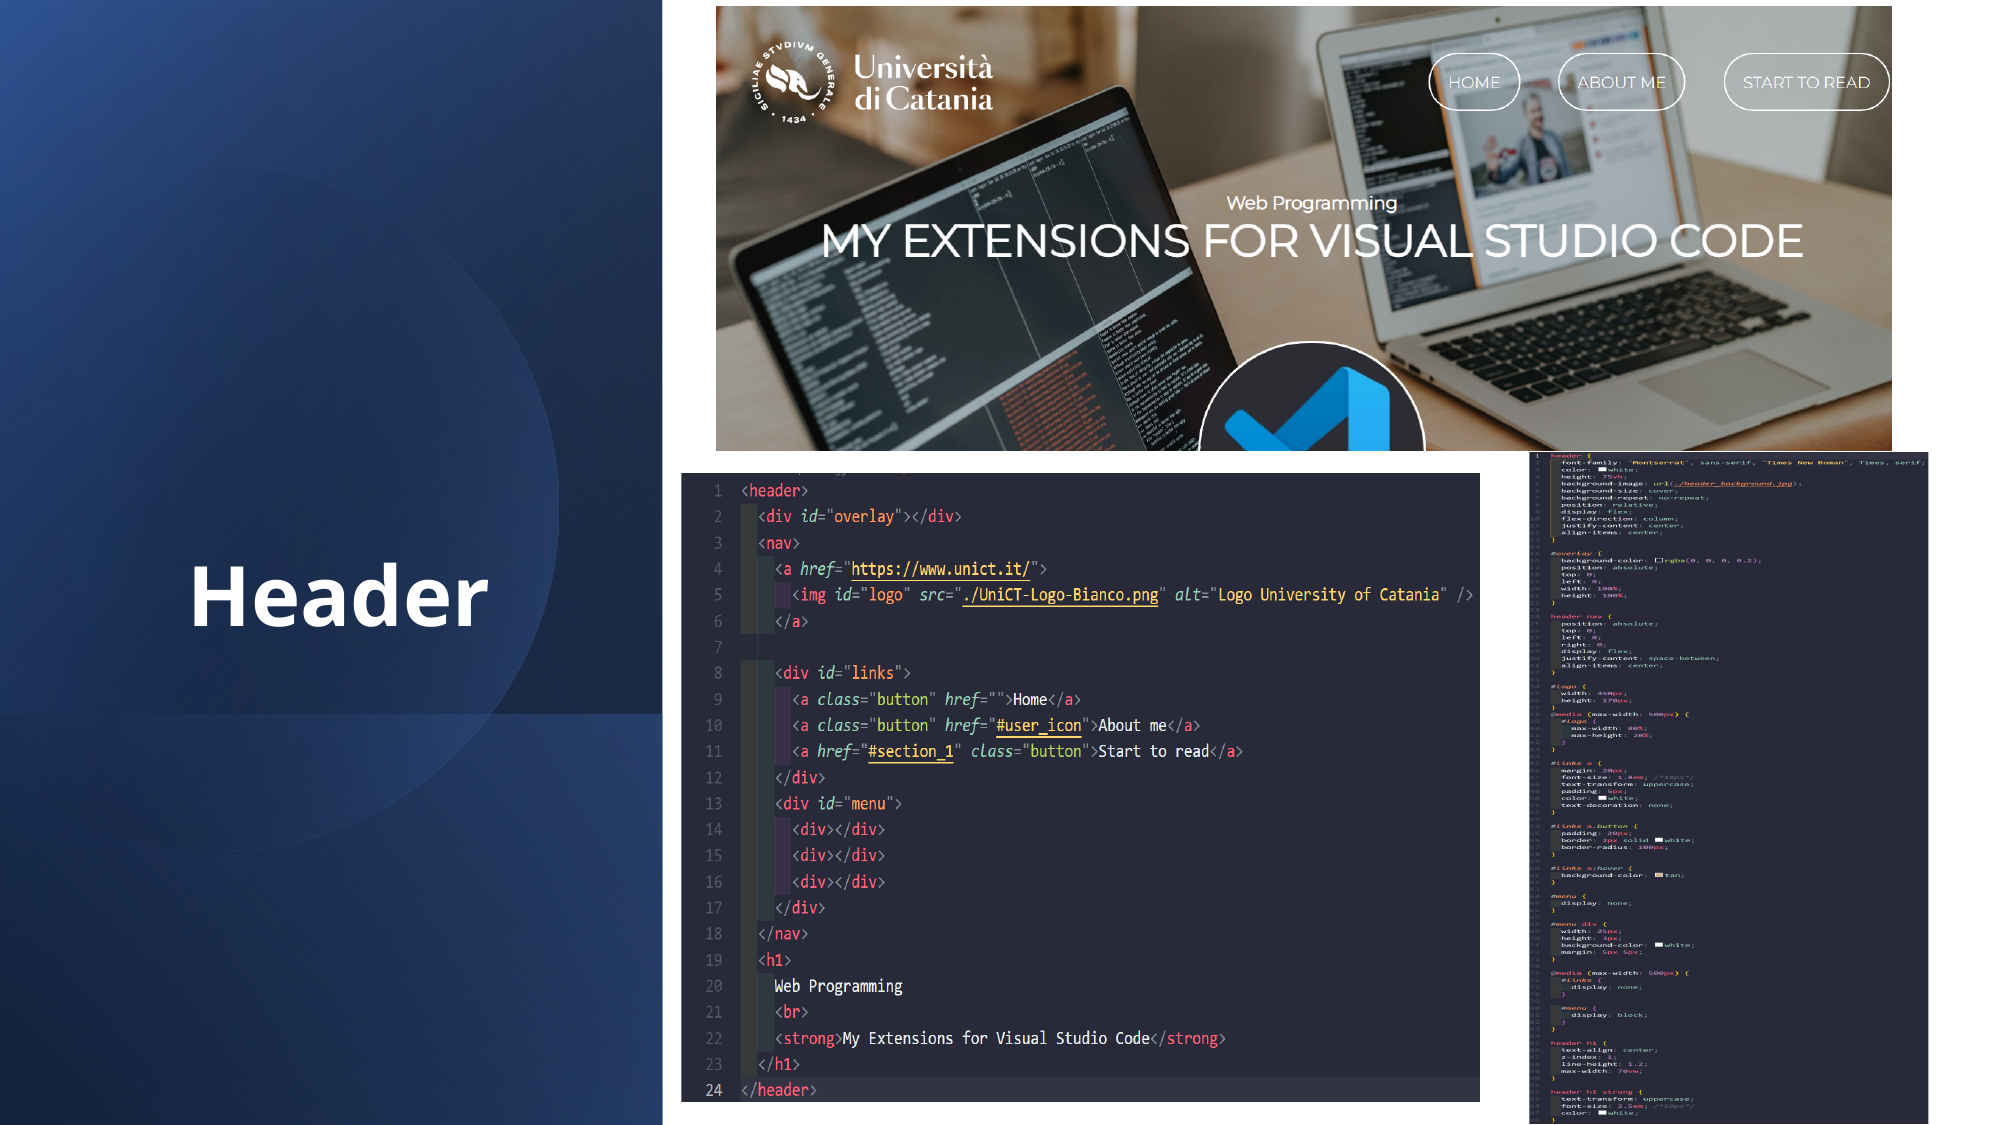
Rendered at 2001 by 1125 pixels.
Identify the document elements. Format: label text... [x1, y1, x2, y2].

picture [681, 473, 1480, 1102]
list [716, 6, 1892, 451]
text_box [0, 0, 663, 1124]
picture [1529, 452, 1929, 1124]
title Header [76, 96, 602, 652]
text_box [663, 0, 2000, 1125]
